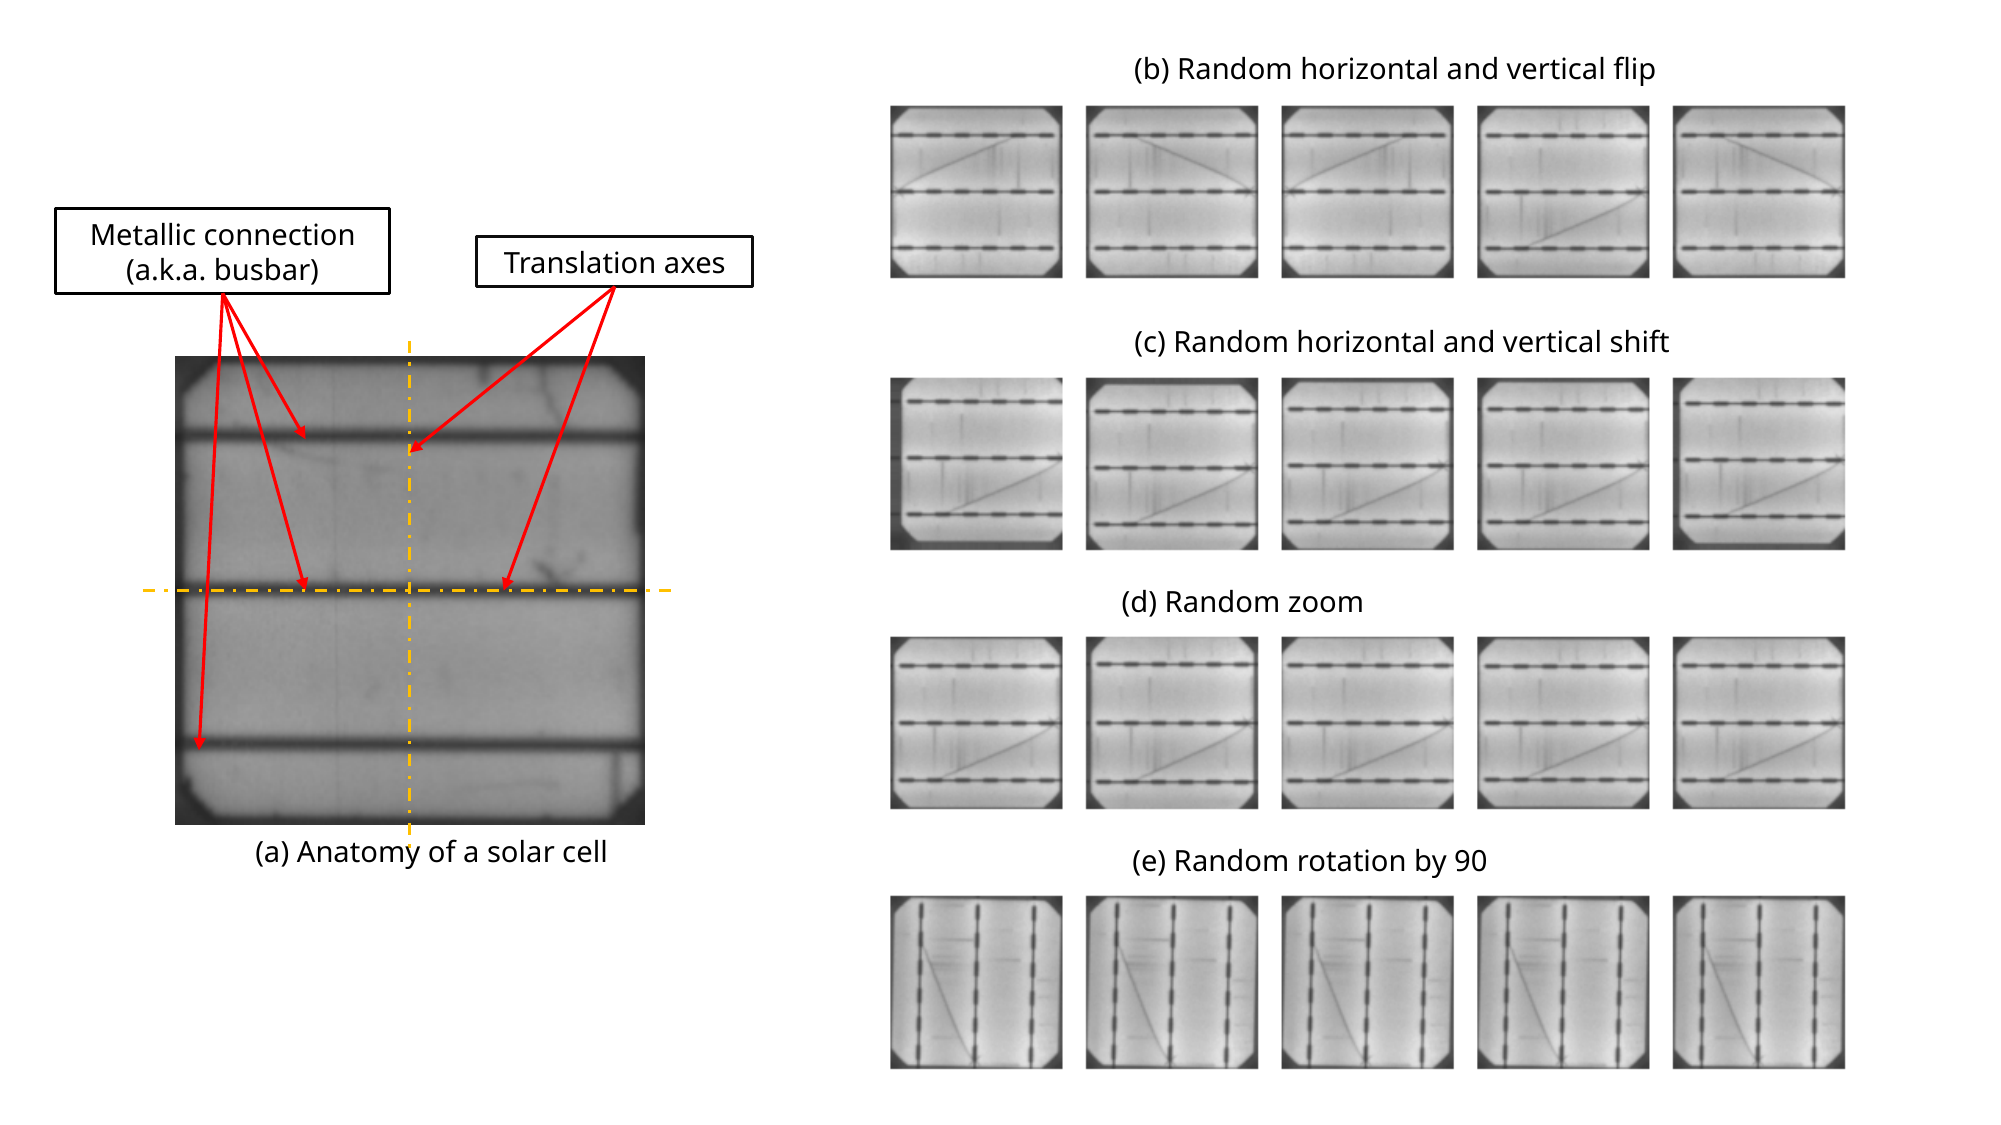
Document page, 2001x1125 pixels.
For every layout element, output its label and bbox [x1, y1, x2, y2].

text_box [55, 43, 1860, 1085]
